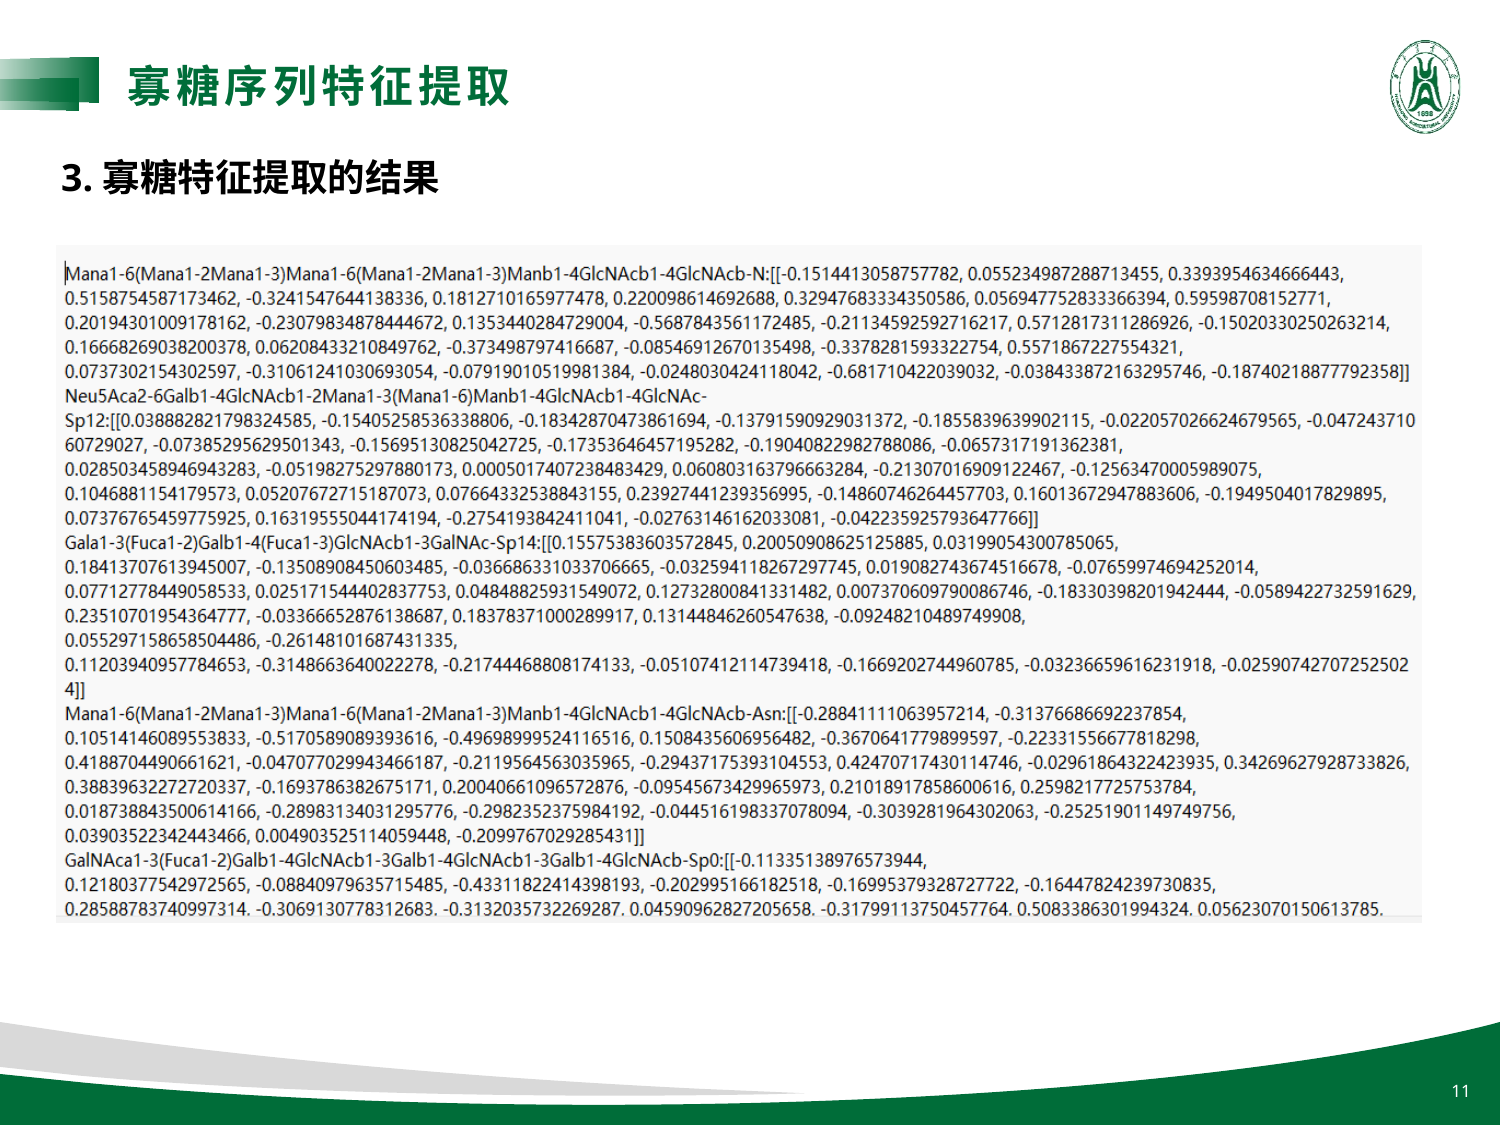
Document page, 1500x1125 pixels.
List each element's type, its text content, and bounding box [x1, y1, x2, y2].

text_box 3.寡糖特征提取的结果 [46, 146, 1204, 207]
picture [1385, 33, 1464, 137]
slide_number 11 [1148, 1062, 1486, 1122]
picture [56, 245, 1422, 923]
text_box 寡糖序列特征提取 [113, 51, 770, 120]
